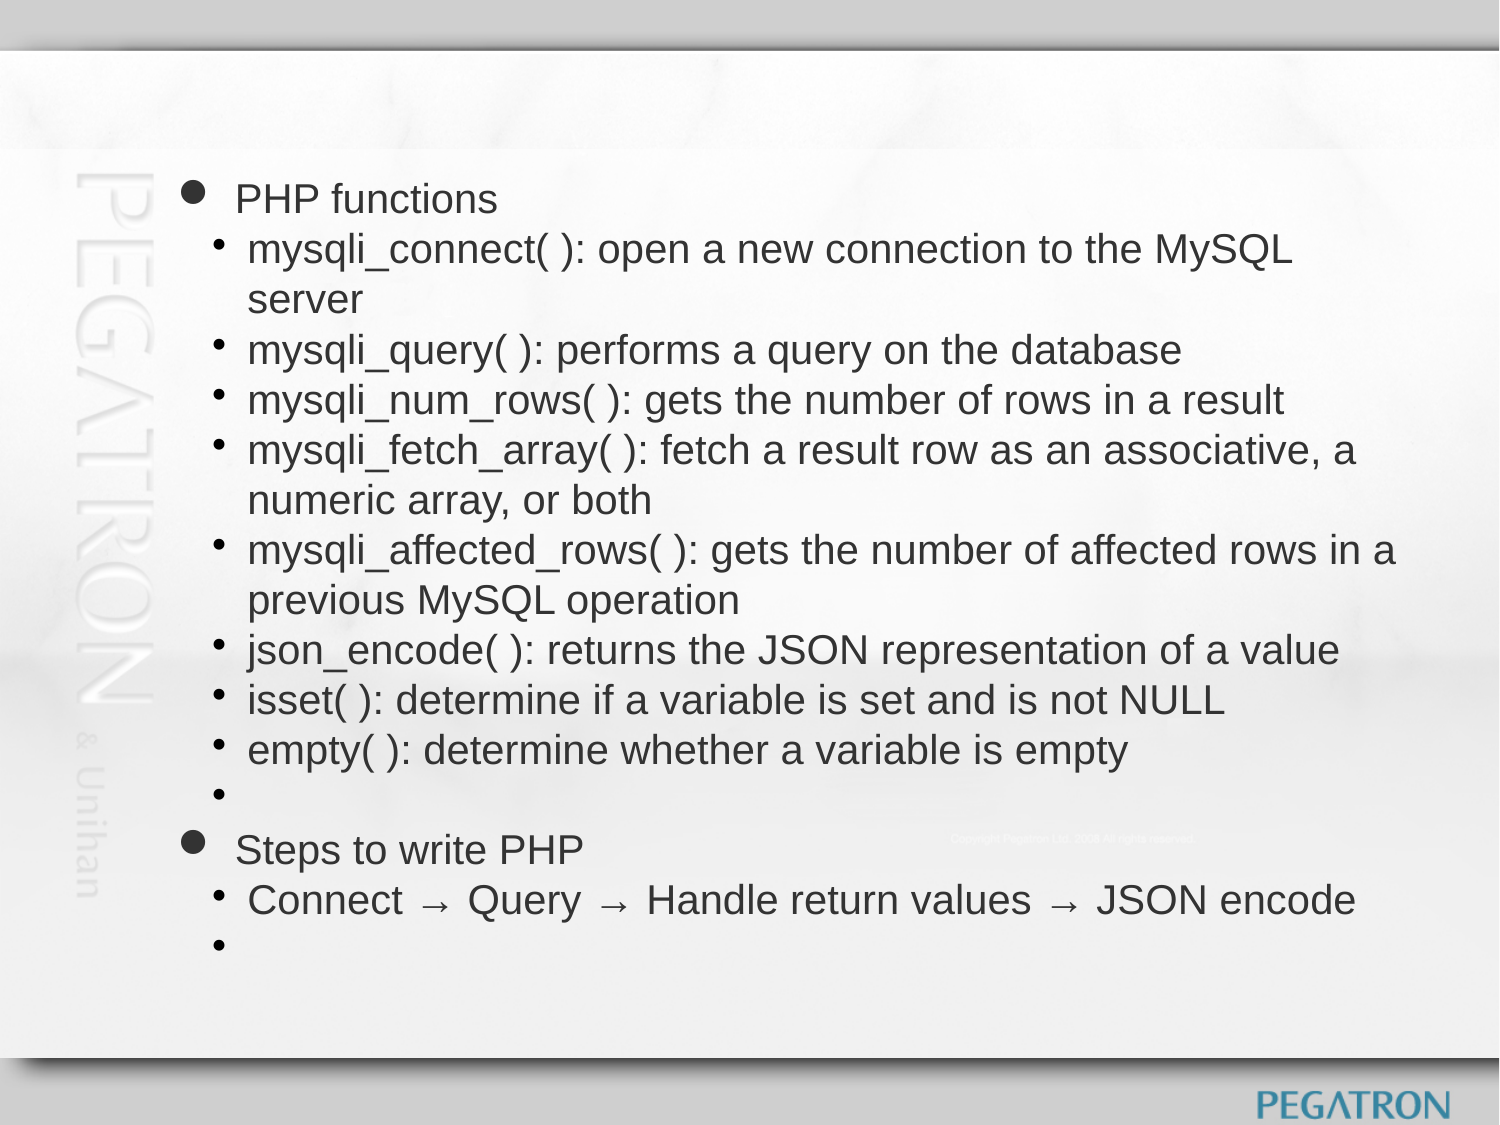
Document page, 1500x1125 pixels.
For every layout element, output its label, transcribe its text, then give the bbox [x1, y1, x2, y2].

text_box PHP functions mysqli_connect( ): open a new connection to the MySQL server mysqli_query( ): performs a query on the database mysqli_num_rows( ): gets the number of rows in a result mysqli_fetch_array( ): fetch a result row as an associative, a numeric array, or both mysqli_affected_rows( ): gets the number of affected rows in a previous MySQL operation json_encode( ): returns the JSON representation of a value isset( ): determine if a variable is set and is not NULL empty( ): determine whether a variable is empty Steps to write PHP Connect → Query → Handle return values → JSON encode [161, 164, 1424, 1017]
picture [0, 1058, 1500, 1125]
picture [0, 0, 1500, 148]
